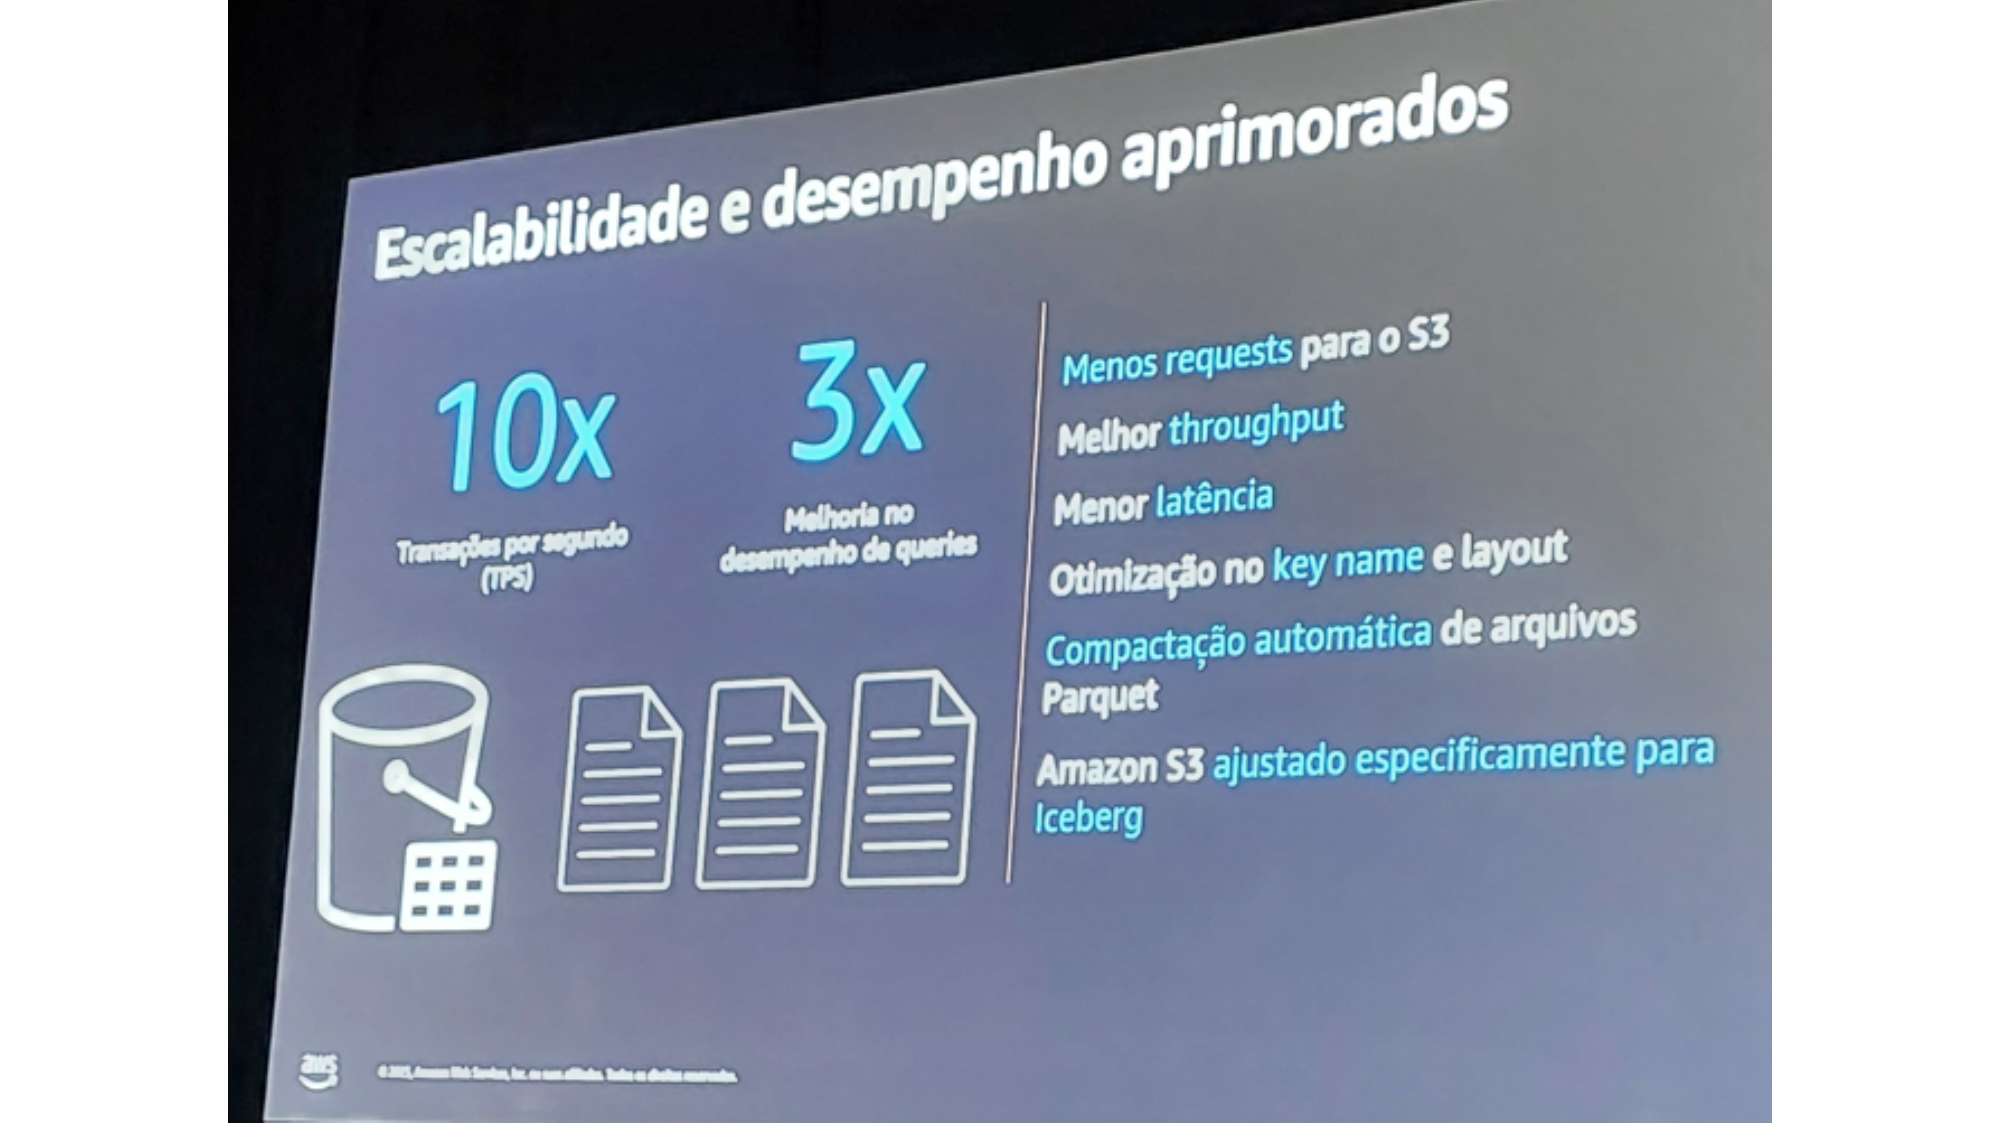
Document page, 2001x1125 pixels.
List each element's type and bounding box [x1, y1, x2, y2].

picture [227, 0, 1772, 1123]
